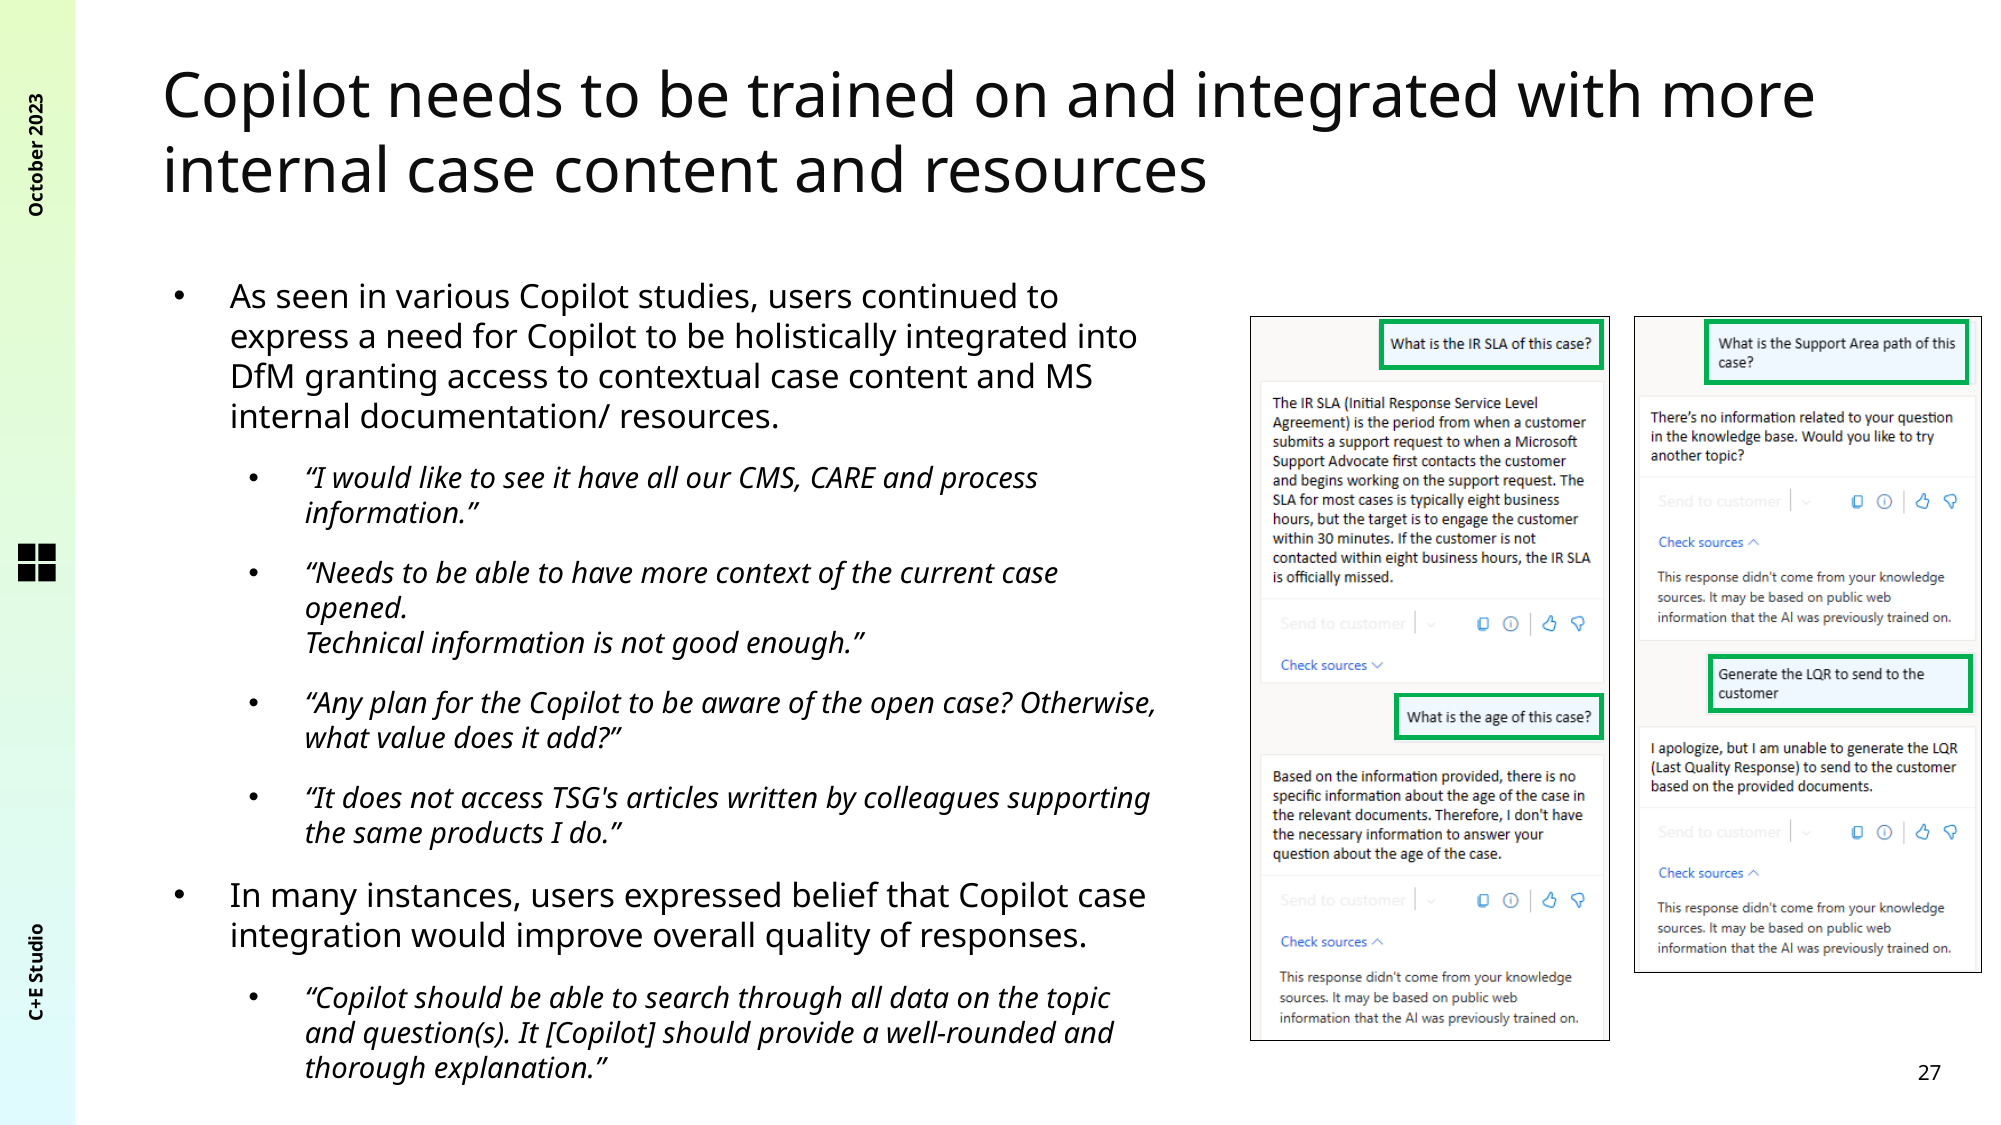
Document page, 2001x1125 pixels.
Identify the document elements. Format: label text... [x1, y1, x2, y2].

text_box As seen in various Copilot studies, users continued to express a need for Copilot to be holistically integrated into DfM granting access to contextual case content and MS internal documentation/ resources. “I would like to see it have all our CMS, CARE and process information.” “Needs to be able to have more context of the current case opened. Technical information is not good enough.” “Any plan for the Copilot to be aware of the open case? Otherwise, what value does it add?” “It does not access TSG's articles written by colleagues supporting the same products I do.” In many instances, users expressed belief that Copilot case integration would improve overall quality of responses. “Copilot should be able to search through all data on the topic and question(s). It [Copilot] should provide a well-rounded and thorough explanation.” [173, 274, 1158, 1084]
picture [1634, 316, 1982, 973]
list October 2023 [17, 35, 56, 276]
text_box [18, 543, 56, 582]
picture [1250, 316, 1610, 1041]
text_box 27 [1642, 1043, 1957, 1104]
list C+E Studio [17, 852, 56, 1093]
text_box Copilot needs to be trained on and integrated with more internal case content and resources [162, 55, 1908, 202]
